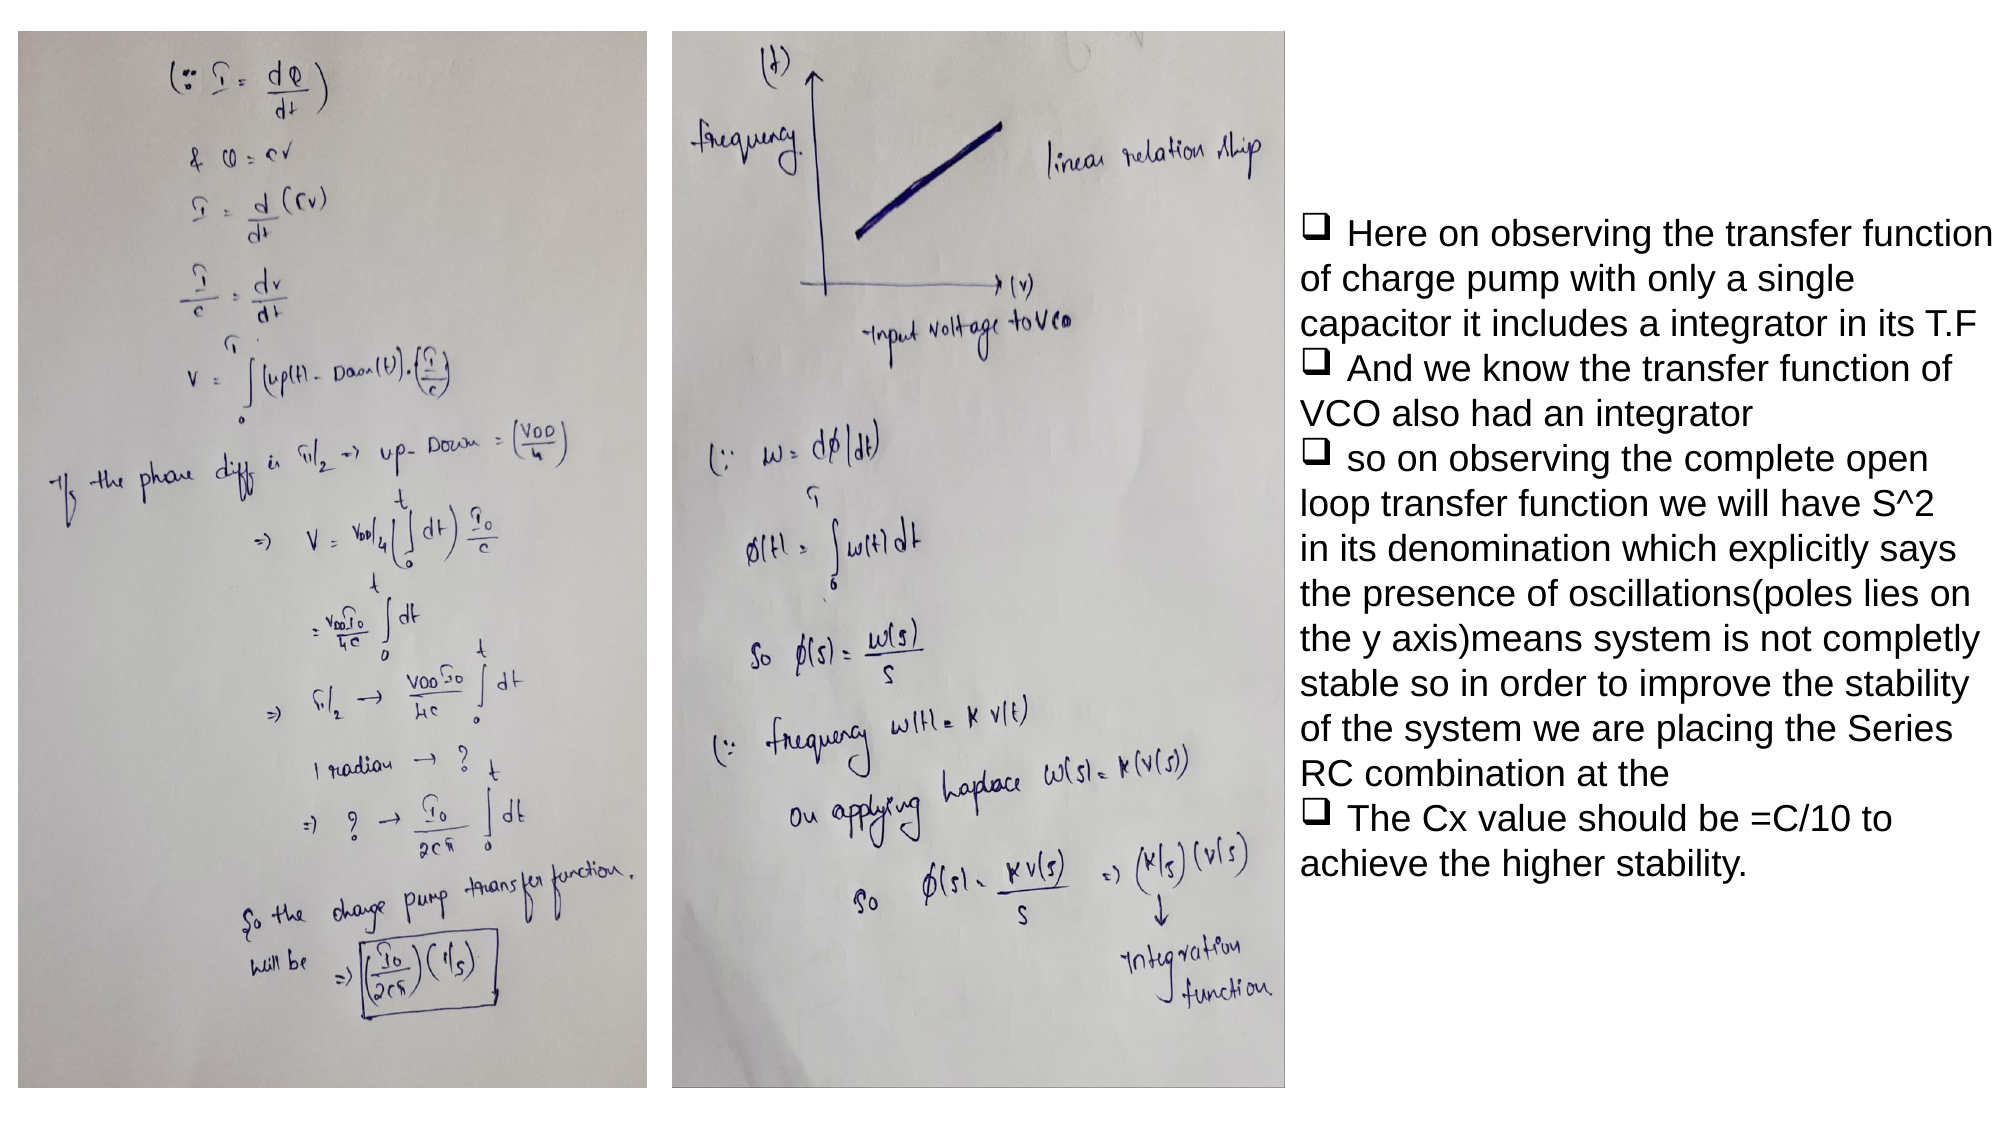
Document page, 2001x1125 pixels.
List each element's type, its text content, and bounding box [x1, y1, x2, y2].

text_box Here on observing the transfer function of charge pump with only a single capacitor it includes a integrator in its T.F And we know the transfer function of VCO also had an integrator so on observing the complete open loop transfer function we will have S^2 in its denomination which explicitly says the presence of oscillations(poles lies on the y axis)means system is not completly stable so in order to improve the stability of the system we are placing the Series RC combination at the The Cx value should be =C/10 to achieve the higher stability. [1285, 202, 2000, 892]
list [18, 31, 647, 1088]
picture [672, 31, 1285, 1088]
